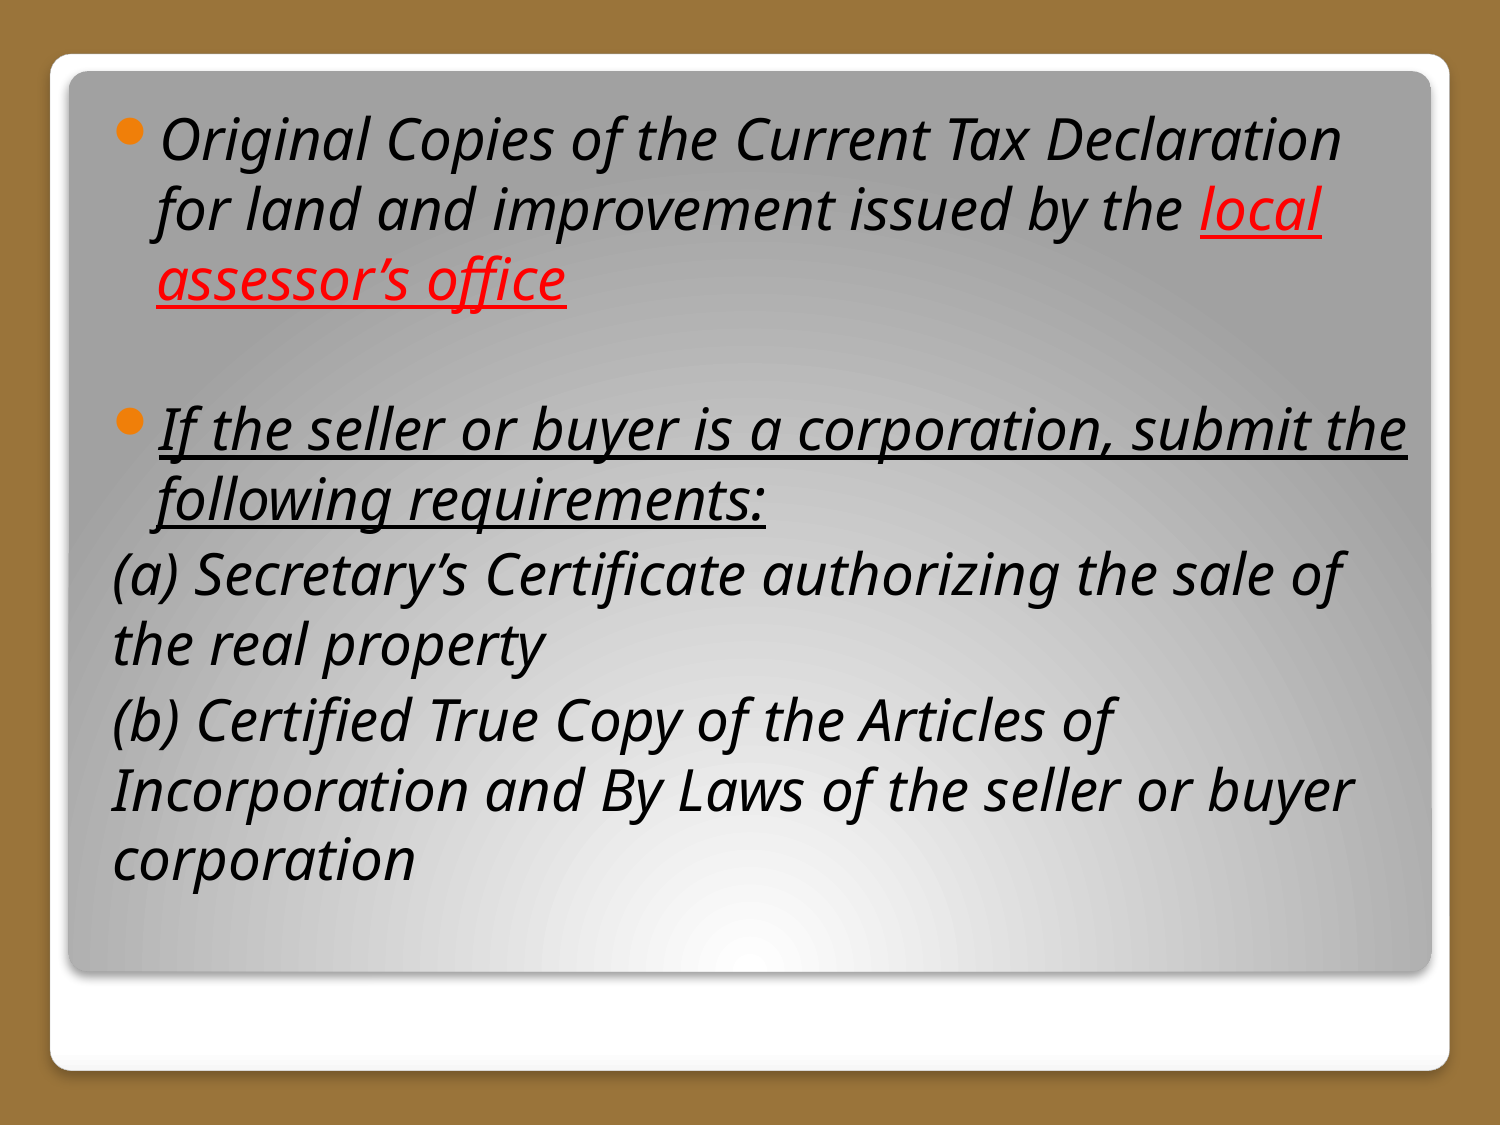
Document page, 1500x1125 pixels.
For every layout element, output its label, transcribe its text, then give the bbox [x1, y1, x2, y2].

list Original Copies of the Current Tax Declaration for land and improvement issued by the local assessor’s office If the seller or buyer is a corporation, submit the following requirements: (a) Secretary’s Certificate authorizing the sale of the real property (b) Certified True Copy of the Articles of Incorporation and By Laws of the seller or buyer corporation [82, 86, 1426, 949]
